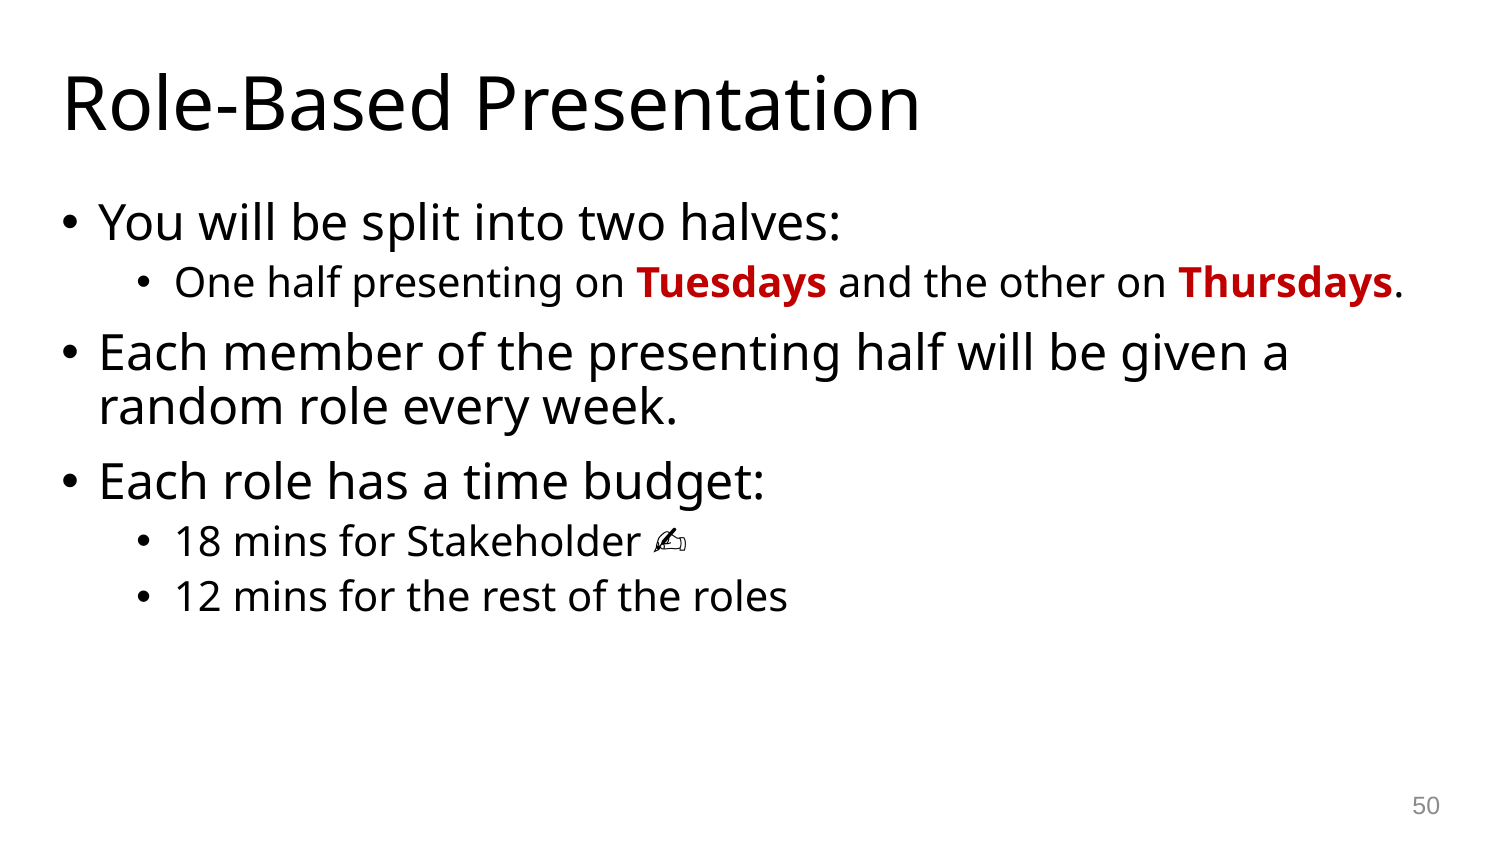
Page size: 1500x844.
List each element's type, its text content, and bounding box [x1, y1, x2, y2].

title Role-Based Presentation [46, 45, 1454, 168]
slide_number 50 [1118, 782, 1456, 828]
list You will be split into two halves: One half presenting on Tuesdays and the other on Thursdays. Each member of the presenting half will be given a random role every week. Each role has a time budget: 18 mins for Stakeholder ✍️ 12 mins for the rest of the roles [46, 189, 1454, 760]
